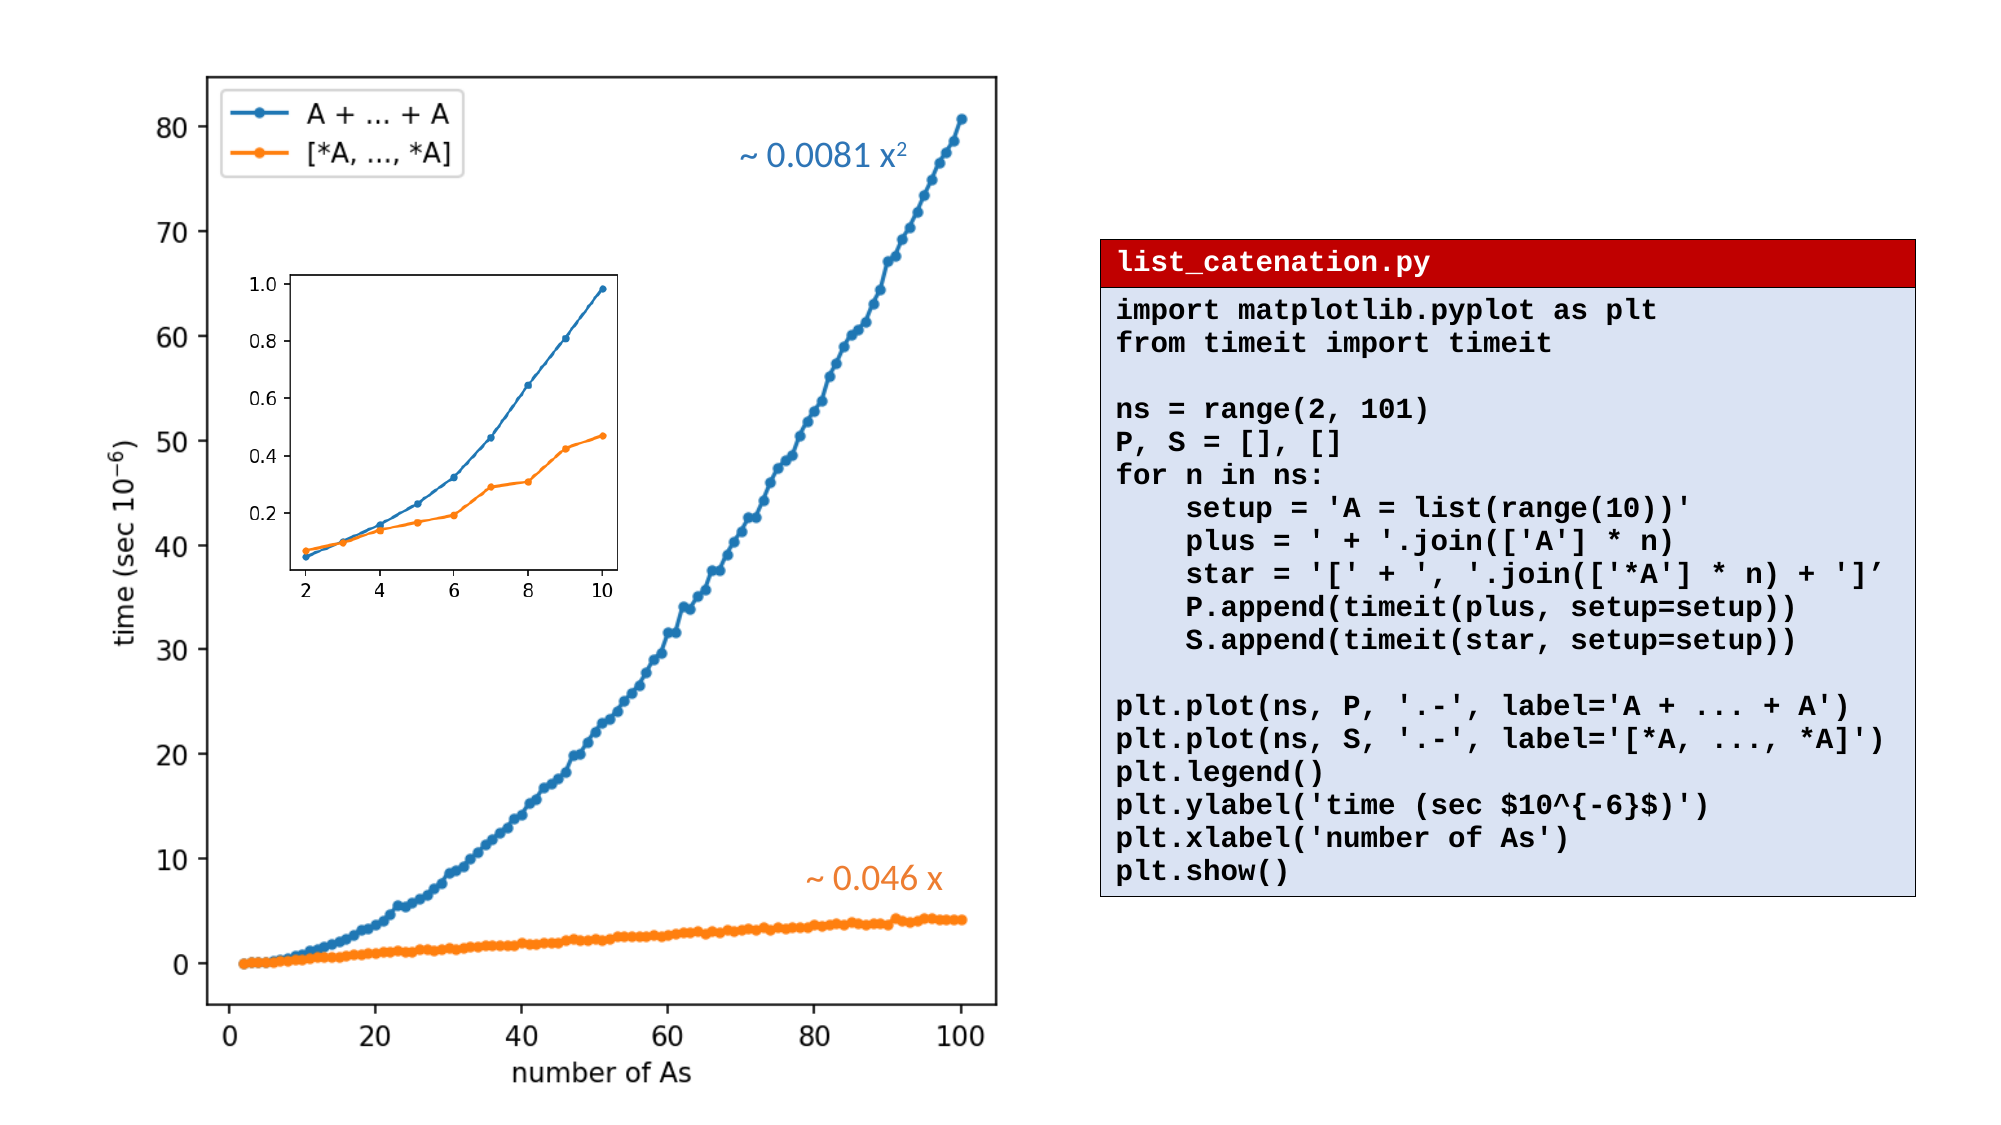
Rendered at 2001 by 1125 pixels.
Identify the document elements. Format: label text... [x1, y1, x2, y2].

picture [100, 67, 1017, 1107]
table_cell import matplotlib.pyplot as plt from timeit import timeit ns = range(2, 101) P, S = [], [] for n in ns: setup = 'A = list(range(10))' plus = ' + '.join(['A'] * n) star = '[' + ', '.join(['*A'] * n) + ']’ P.append(timeit(plus, setup=setup)) S.append(timeit(star, setup=setup)) plt.plot(ns, P, '.-', label='A + ... + A') plt.plot(ns, S, '.-', label='[*A, ..., *A]') plt.legend() plt.ylabel('time (sec $10^{-6}$)') plt.xlabel('number of As') plt.show() [1101, 288, 1915, 896]
table_header list_catenation.py [1101, 240, 1915, 287]
